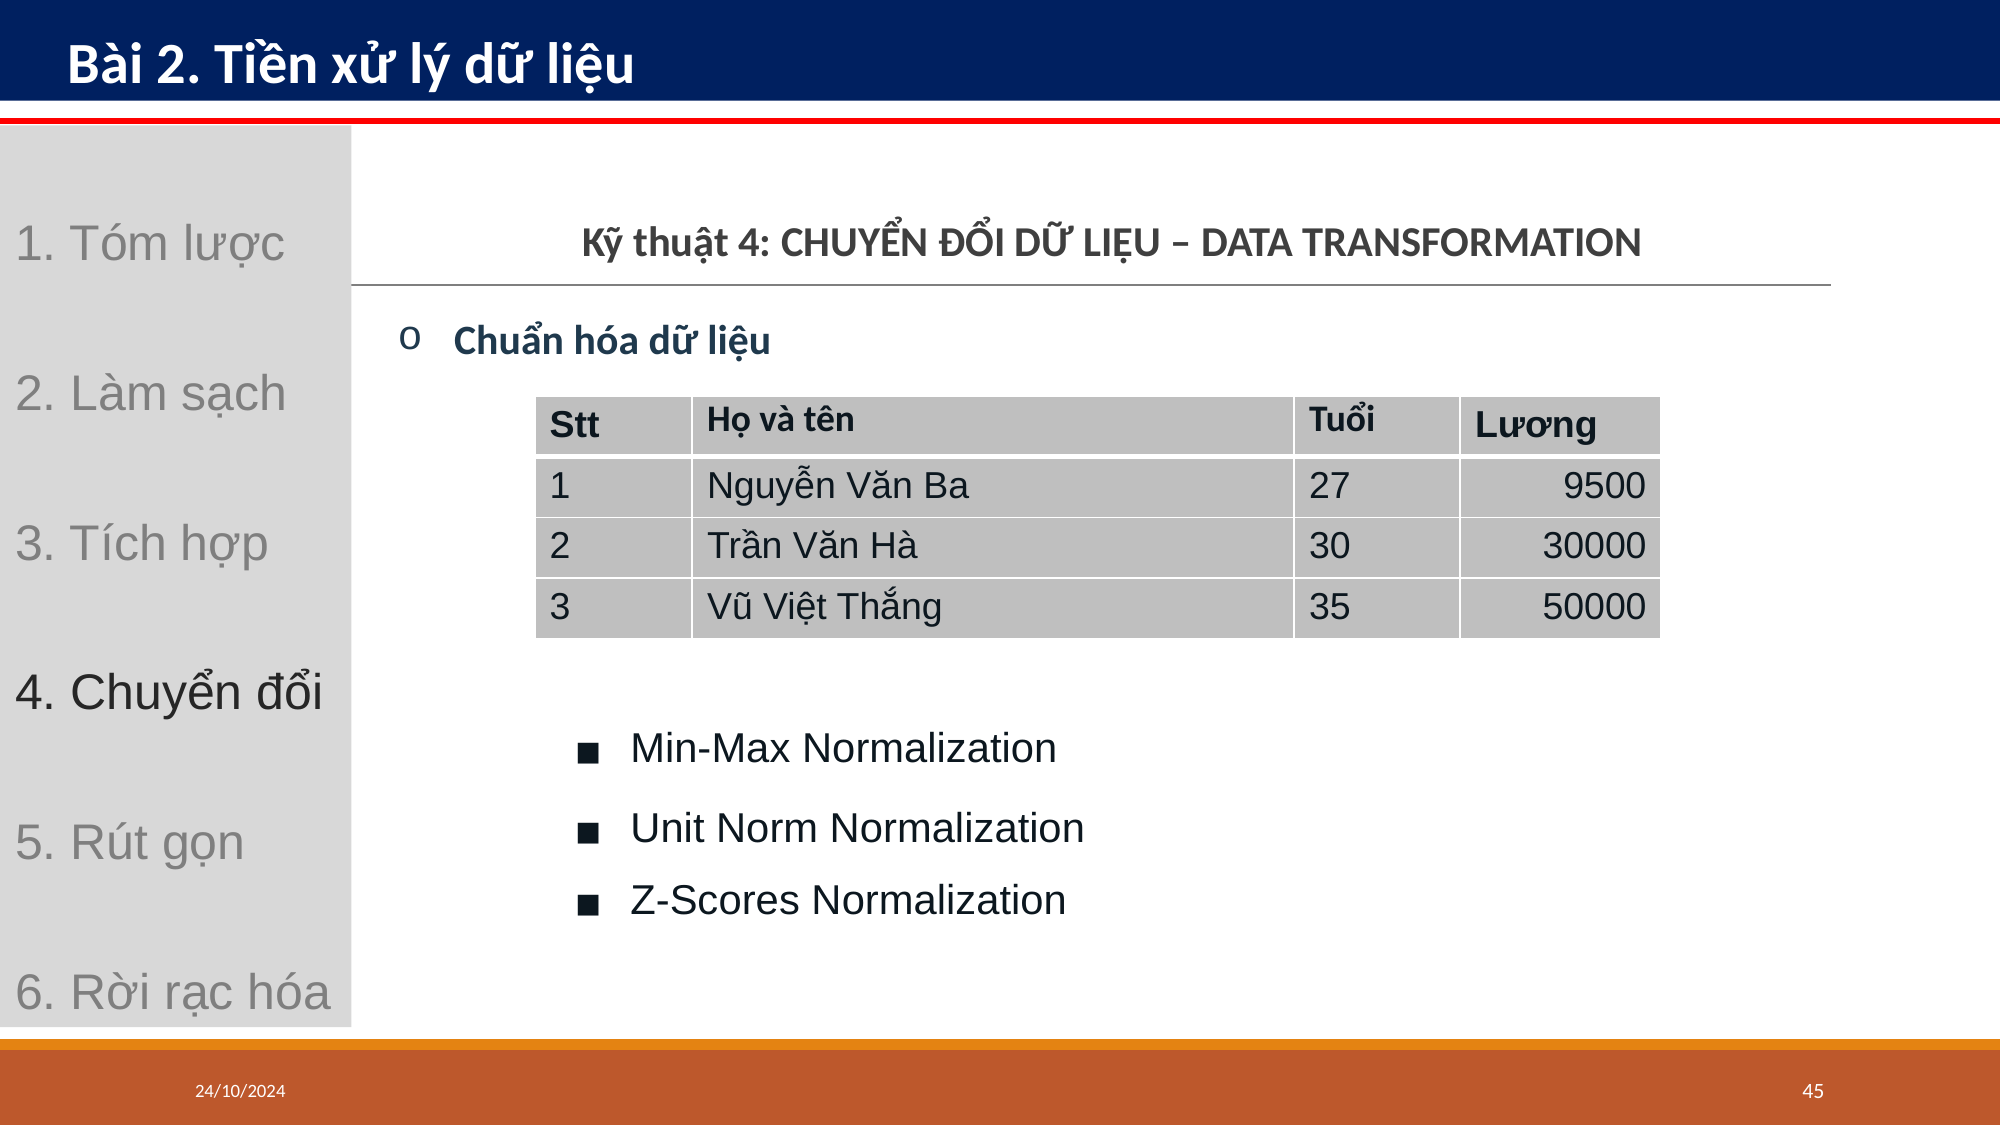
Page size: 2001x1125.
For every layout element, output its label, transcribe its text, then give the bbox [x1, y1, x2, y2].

table_cell 27 [1295, 459, 1459, 517]
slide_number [180, 1059, 586, 1120]
table_header Stt [536, 397, 691, 454]
table_cell 3 [536, 579, 691, 638]
table_header Lương [1461, 397, 1660, 454]
table_header Tuổi [1295, 397, 1459, 454]
text_box Chuẩn hóa dữ liệu [382, 302, 1814, 371]
table_cell 30000 [1461, 518, 1660, 577]
text_box Min-Max Normalization [559, 709, 1296, 779]
table_cell 1 [536, 459, 691, 517]
table_cell Vũ Việt Thắng [693, 579, 1293, 638]
table_cell Nguyễn Văn Ba [693, 459, 1293, 517]
table_cell 35 [1295, 579, 1459, 638]
text_box Unit Norm Normalization [559, 789, 1296, 859]
table_cell Trần Văn Hà [693, 518, 1293, 577]
table_cell 9500 [1461, 459, 1660, 517]
text_box Kỹ thuật 4: CHUYỂN ĐỔI DỮ LIỆU – DATA TRANSFORMATION [559, 208, 1666, 274]
table_header Họ và tên [693, 397, 1293, 454]
title Bài 2. Tiền xử lý dữ liệu [0, 0, 2000, 101]
text_box Z-Scores Normalization [559, 861, 1296, 931]
table_cell 30 [1295, 518, 1459, 577]
table_cell 50000 [1461, 579, 1660, 638]
text_box 1. Tóm lược 2. Làm sạch 3. Tích hợp 4. Chuyển đổi 5. Rút gọn 6. Rời rạc hóa [0, 130, 352, 1028]
table_cell 2 [536, 518, 691, 577]
text_box Kỹ thuật 2. PHÂN TÍCH HỒI QUY Regression analysis [3, 125, 352, 129]
slide_number ‹#› [1624, 1059, 1840, 1120]
